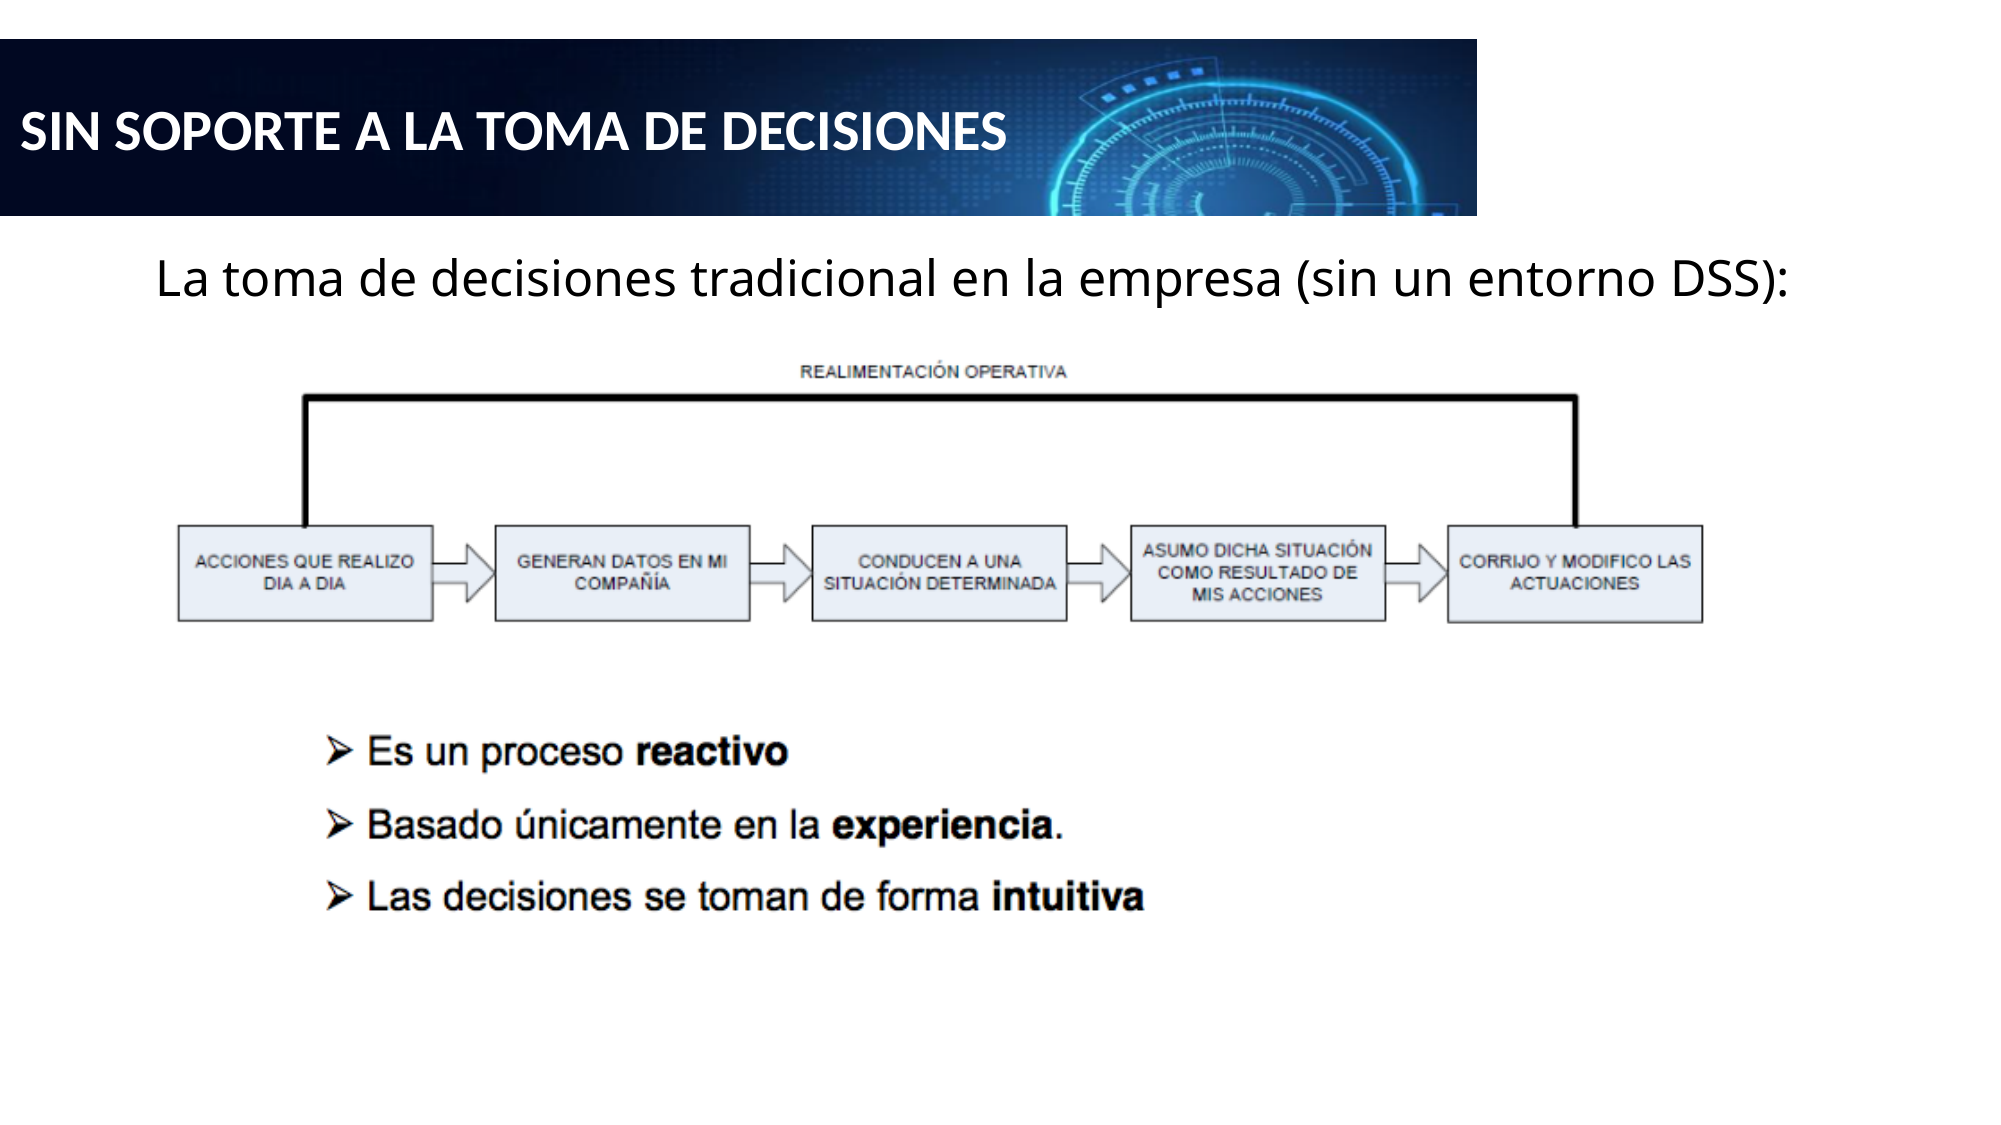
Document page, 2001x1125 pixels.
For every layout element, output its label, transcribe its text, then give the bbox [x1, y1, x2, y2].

text_box La toma de decisiones tradicional en la empresa (sin un entorno DSS): [141, 238, 1806, 374]
picture [155, 321, 1734, 1004]
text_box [0, 39, 1477, 216]
